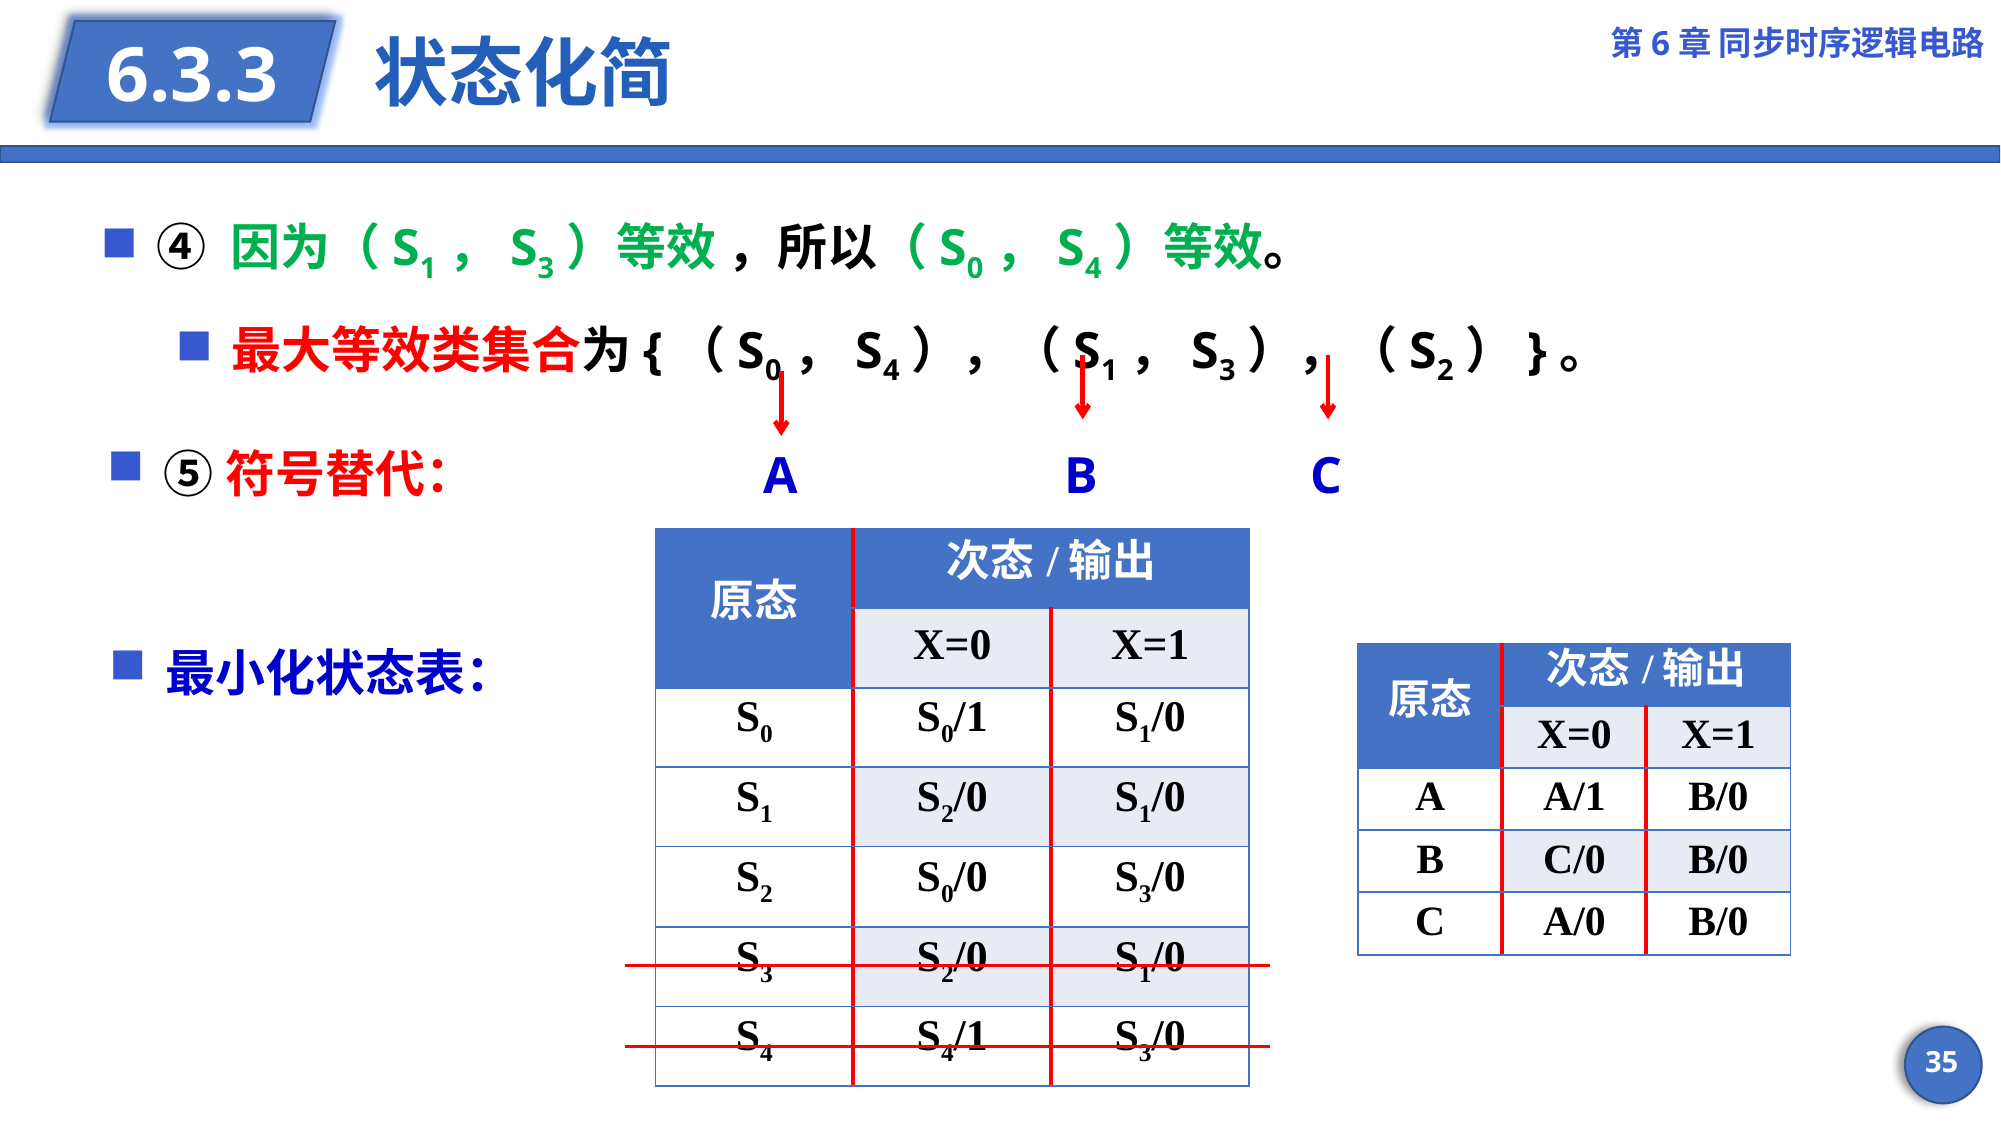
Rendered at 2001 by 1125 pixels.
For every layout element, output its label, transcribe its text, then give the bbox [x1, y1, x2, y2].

table_cell B [1359, 831, 1500, 891]
text_box C [1295, 435, 1357, 511]
table_cell B/0 [1648, 769, 1790, 829]
table_cell B/0 [1648, 893, 1790, 954]
table_cell S3/0 [1053, 1007, 1248, 1045]
table_cell B/0 [1648, 831, 1790, 891]
table_header 次态/输出 [855, 530, 1248, 607]
table_cell S2 [656, 847, 851, 926]
table_cell A/1 [1504, 769, 1644, 829]
text_box 最小化状态表： [94, 603, 531, 709]
table_cell S1 [656, 768, 851, 846]
table_header 次态/输出 [1504, 645, 1790, 705]
table_cell S3/0 [1053, 847, 1248, 926]
text_box A [749, 435, 814, 511]
table_cell S1/0 [1053, 928, 1248, 964]
table_cell S4 [656, 1007, 851, 1045]
text_box ④ 因为（S1，S3）等效 ，所以（S0，S4）等效。 最大等效类集合为{（S0，S4），（S1，S3），（S2）}。 [85, 174, 1919, 394]
title 状态化简 [358, 16, 1391, 137]
table_cell X=1 [1053, 609, 1248, 687]
table_cell S0/0 [855, 847, 1049, 926]
table_cell A [1359, 769, 1500, 829]
table_cell X=1 [1648, 707, 1790, 767]
table_cell S2/0 [855, 928, 1049, 964]
table_cell S3 [656, 928, 851, 964]
text_box 6.3.3 [48, 20, 337, 123]
table_cell S3/0 [1053, 1048, 1248, 1085]
footer 第6章 同步时序逻辑电路 [1581, 0, 2000, 84]
table_cell S1/0 [1053, 689, 1248, 766]
table_cell S0 [656, 689, 851, 766]
table_cell S1/0 [1053, 768, 1248, 846]
table_cell S2/0 [855, 967, 1049, 1006]
table_cell C [1359, 893, 1500, 954]
table_cell X=0 [855, 609, 1049, 687]
table_cell A/0 [1504, 893, 1644, 954]
table_cell X=0 [1504, 707, 1644, 767]
table_cell S1/0 [1053, 967, 1248, 1006]
table_header 原态 [656, 530, 851, 687]
table_cell S4/1 [855, 1007, 1049, 1045]
table_cell S2/0 [855, 768, 1049, 846]
table_cell S4/1 [855, 1048, 1049, 1085]
slide_number 35 [1895, 1033, 1989, 1094]
table_cell S0/1 [855, 689, 1049, 766]
text_box B [1049, 435, 1113, 511]
table_header 原态 [1359, 645, 1500, 767]
table_cell C/0 [1504, 831, 1644, 891]
table_cell S4 [656, 1048, 851, 1085]
text_box ⑤符号替代： [92, 405, 541, 511]
table_cell S3 [656, 967, 851, 1006]
